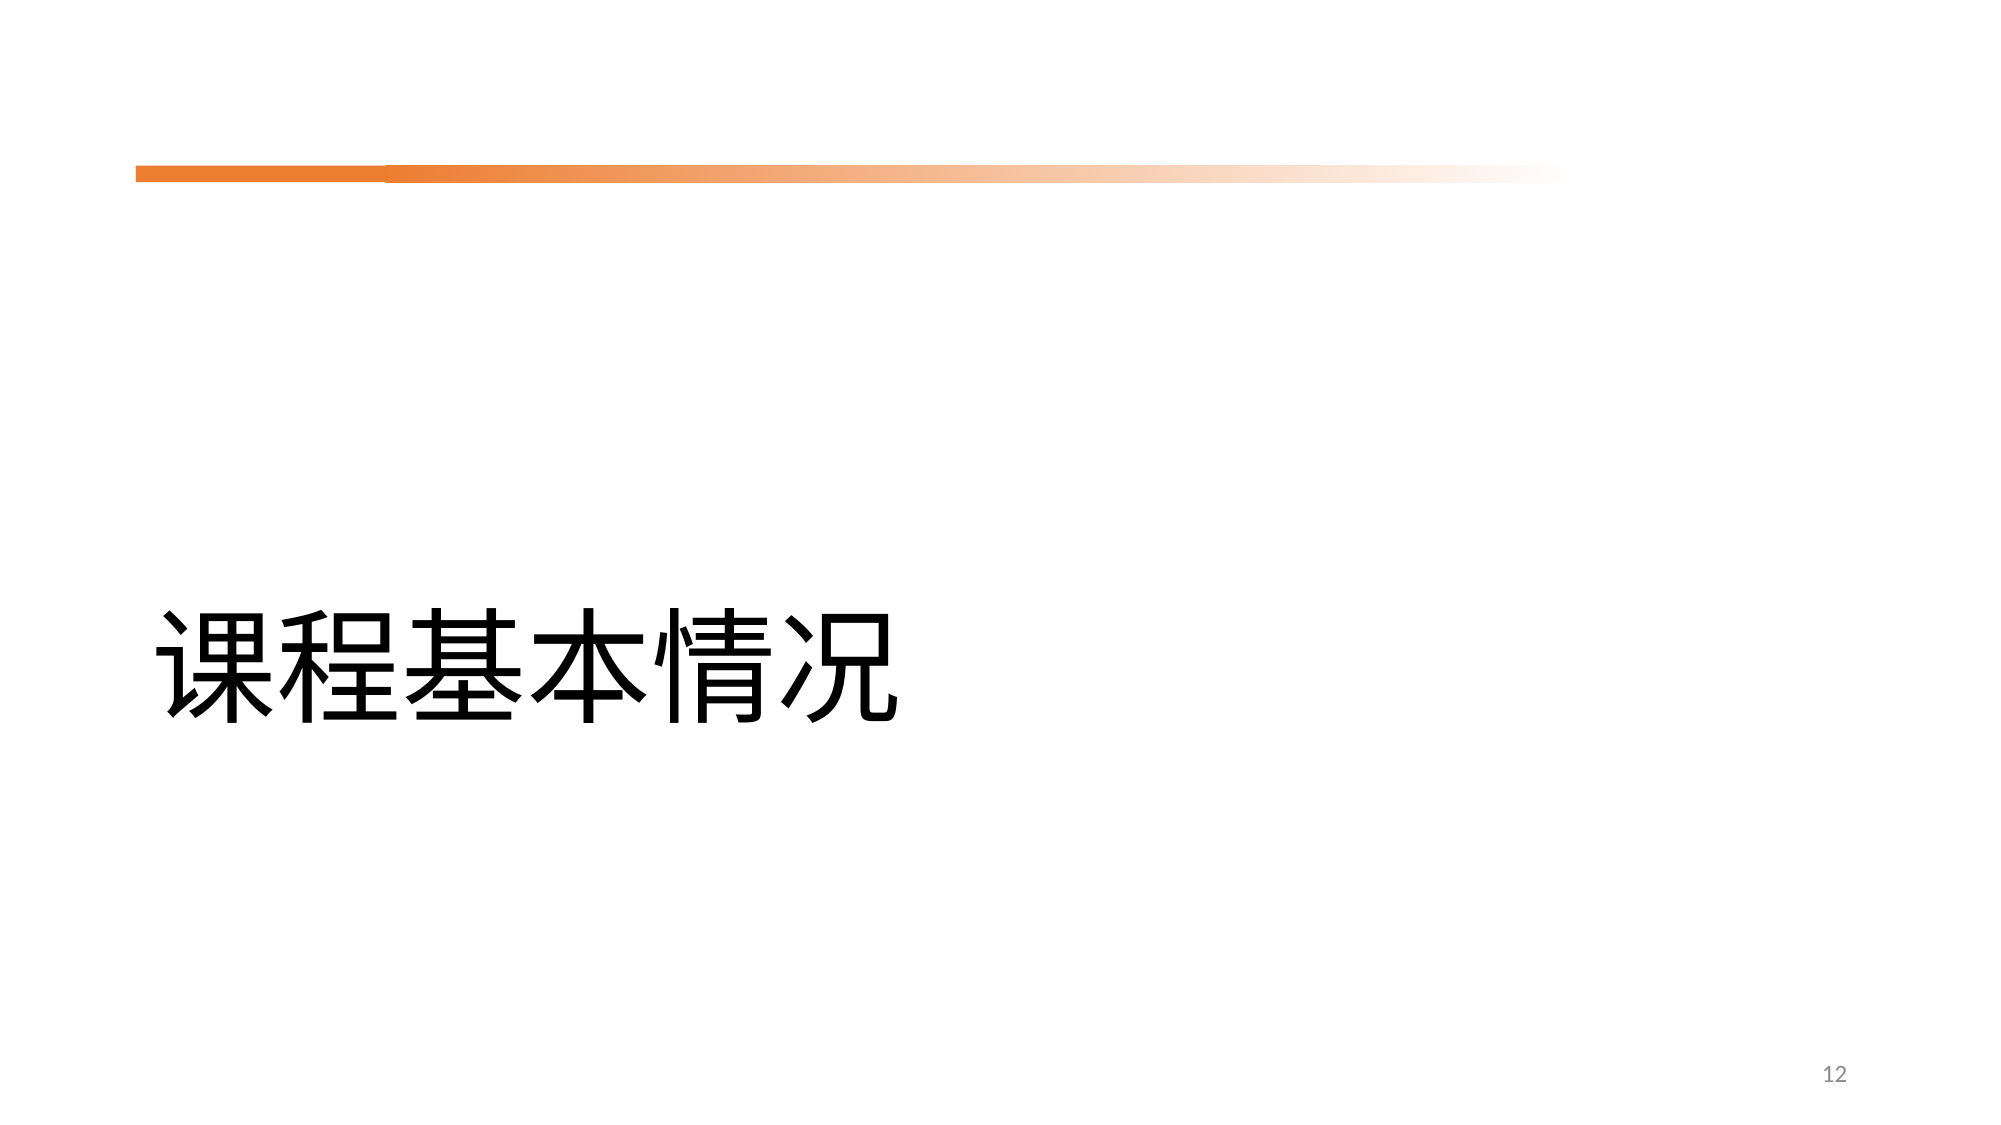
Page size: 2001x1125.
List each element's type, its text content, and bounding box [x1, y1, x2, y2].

title 课程基本情况 [136, 280, 1862, 749]
slide_number 12 [1412, 1042, 1863, 1103]
